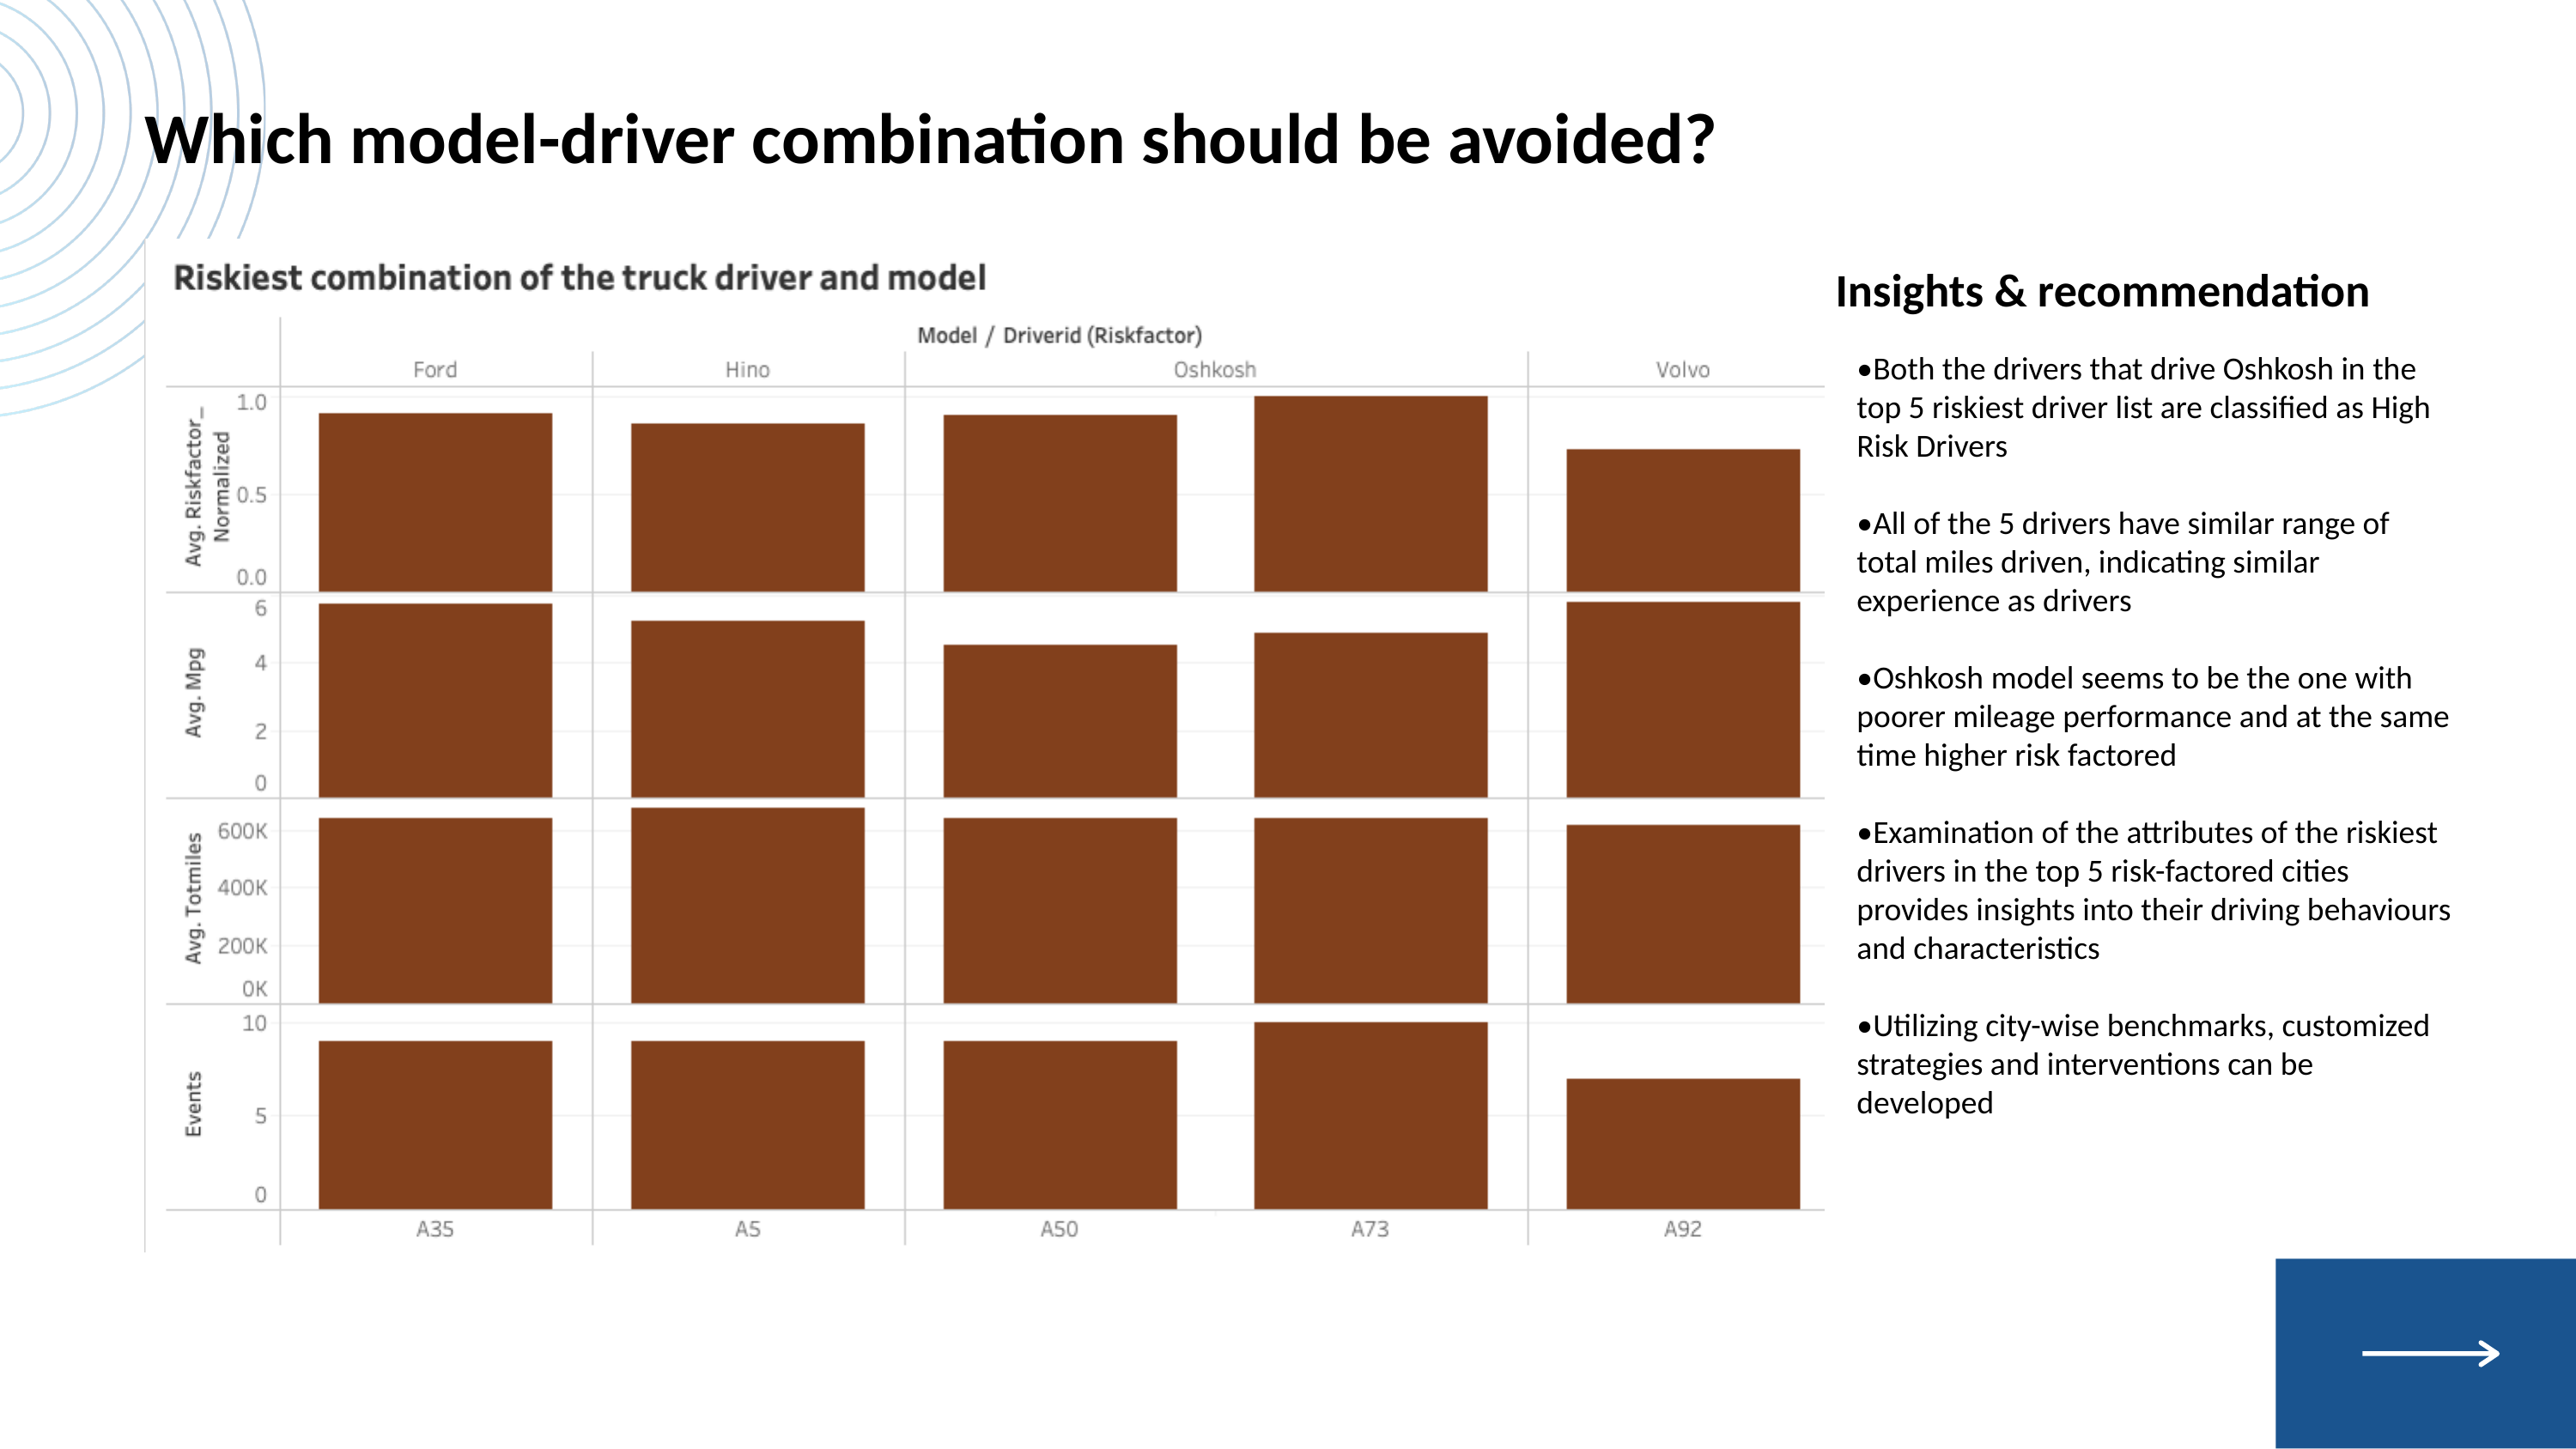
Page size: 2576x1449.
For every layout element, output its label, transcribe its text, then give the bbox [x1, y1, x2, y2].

text_box [0, 0, 266, 419]
picture [144, 239, 1826, 1253]
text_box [2275, 1258, 2576, 1449]
text_box •Both the drivers that drive Oshkosh in the top 5 riskiest driver list are classified as High Risk Drivers •All of the 5 drivers have similar range of total miles driven, indicating similar experience as drivers •Oshkosh model seems to be the one with poorer mileage performance and at the same time higher risk factored •Examination of the attributes of the riskiest drivers in the top 5 risk-factored cities provides insights into their driving behaviours and characteristics •Utilizing city-wise benchmarks, customized strategies and interventions can be developed [1856, 348, 2455, 1121]
text_box Insights & recommendation [1835, 256, 2466, 317]
text_box Which model-driver combination should be avoided? [144, 91, 2437, 178]
